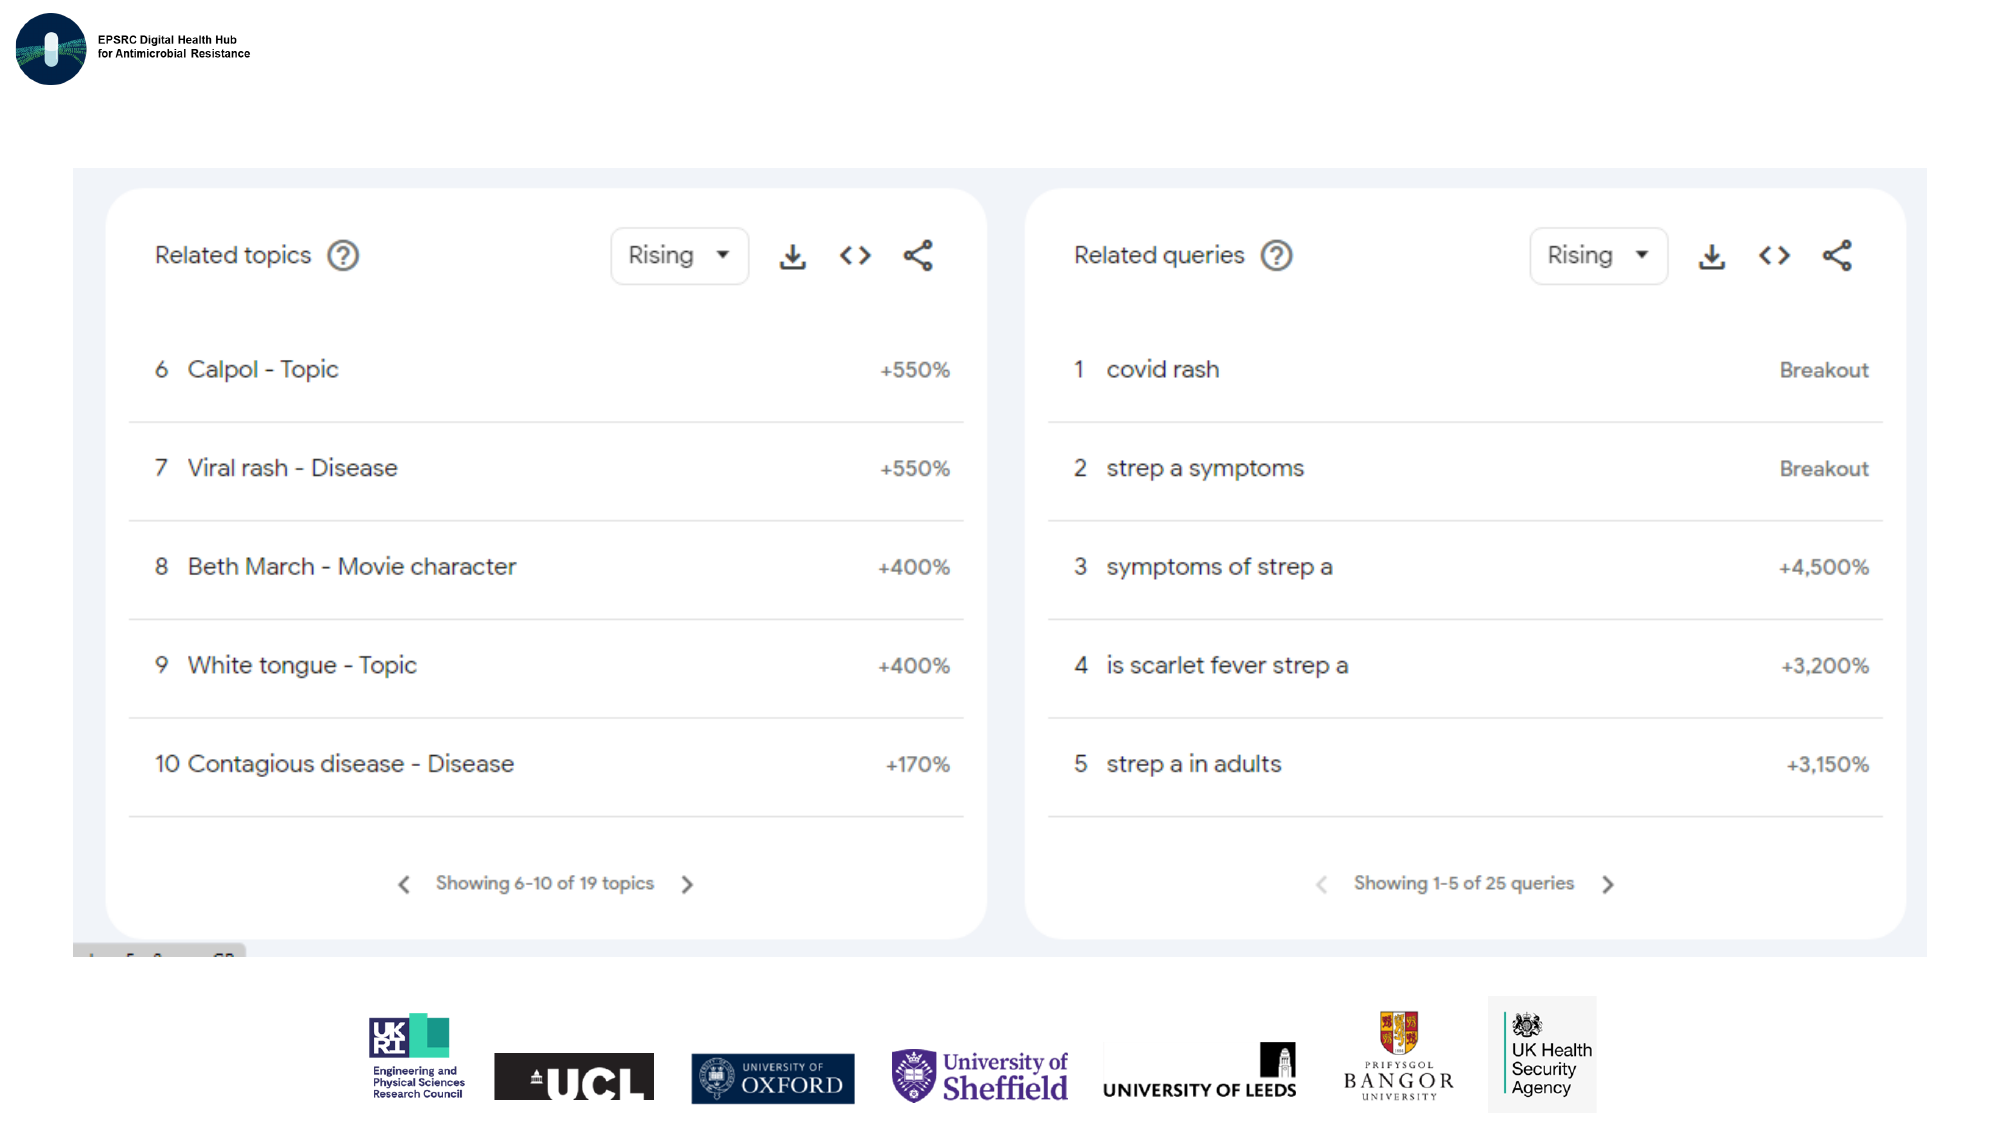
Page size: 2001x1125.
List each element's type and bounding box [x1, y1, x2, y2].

picture [15, 13, 352, 85]
picture [369, 981, 1597, 1125]
picture [73, 168, 1927, 957]
